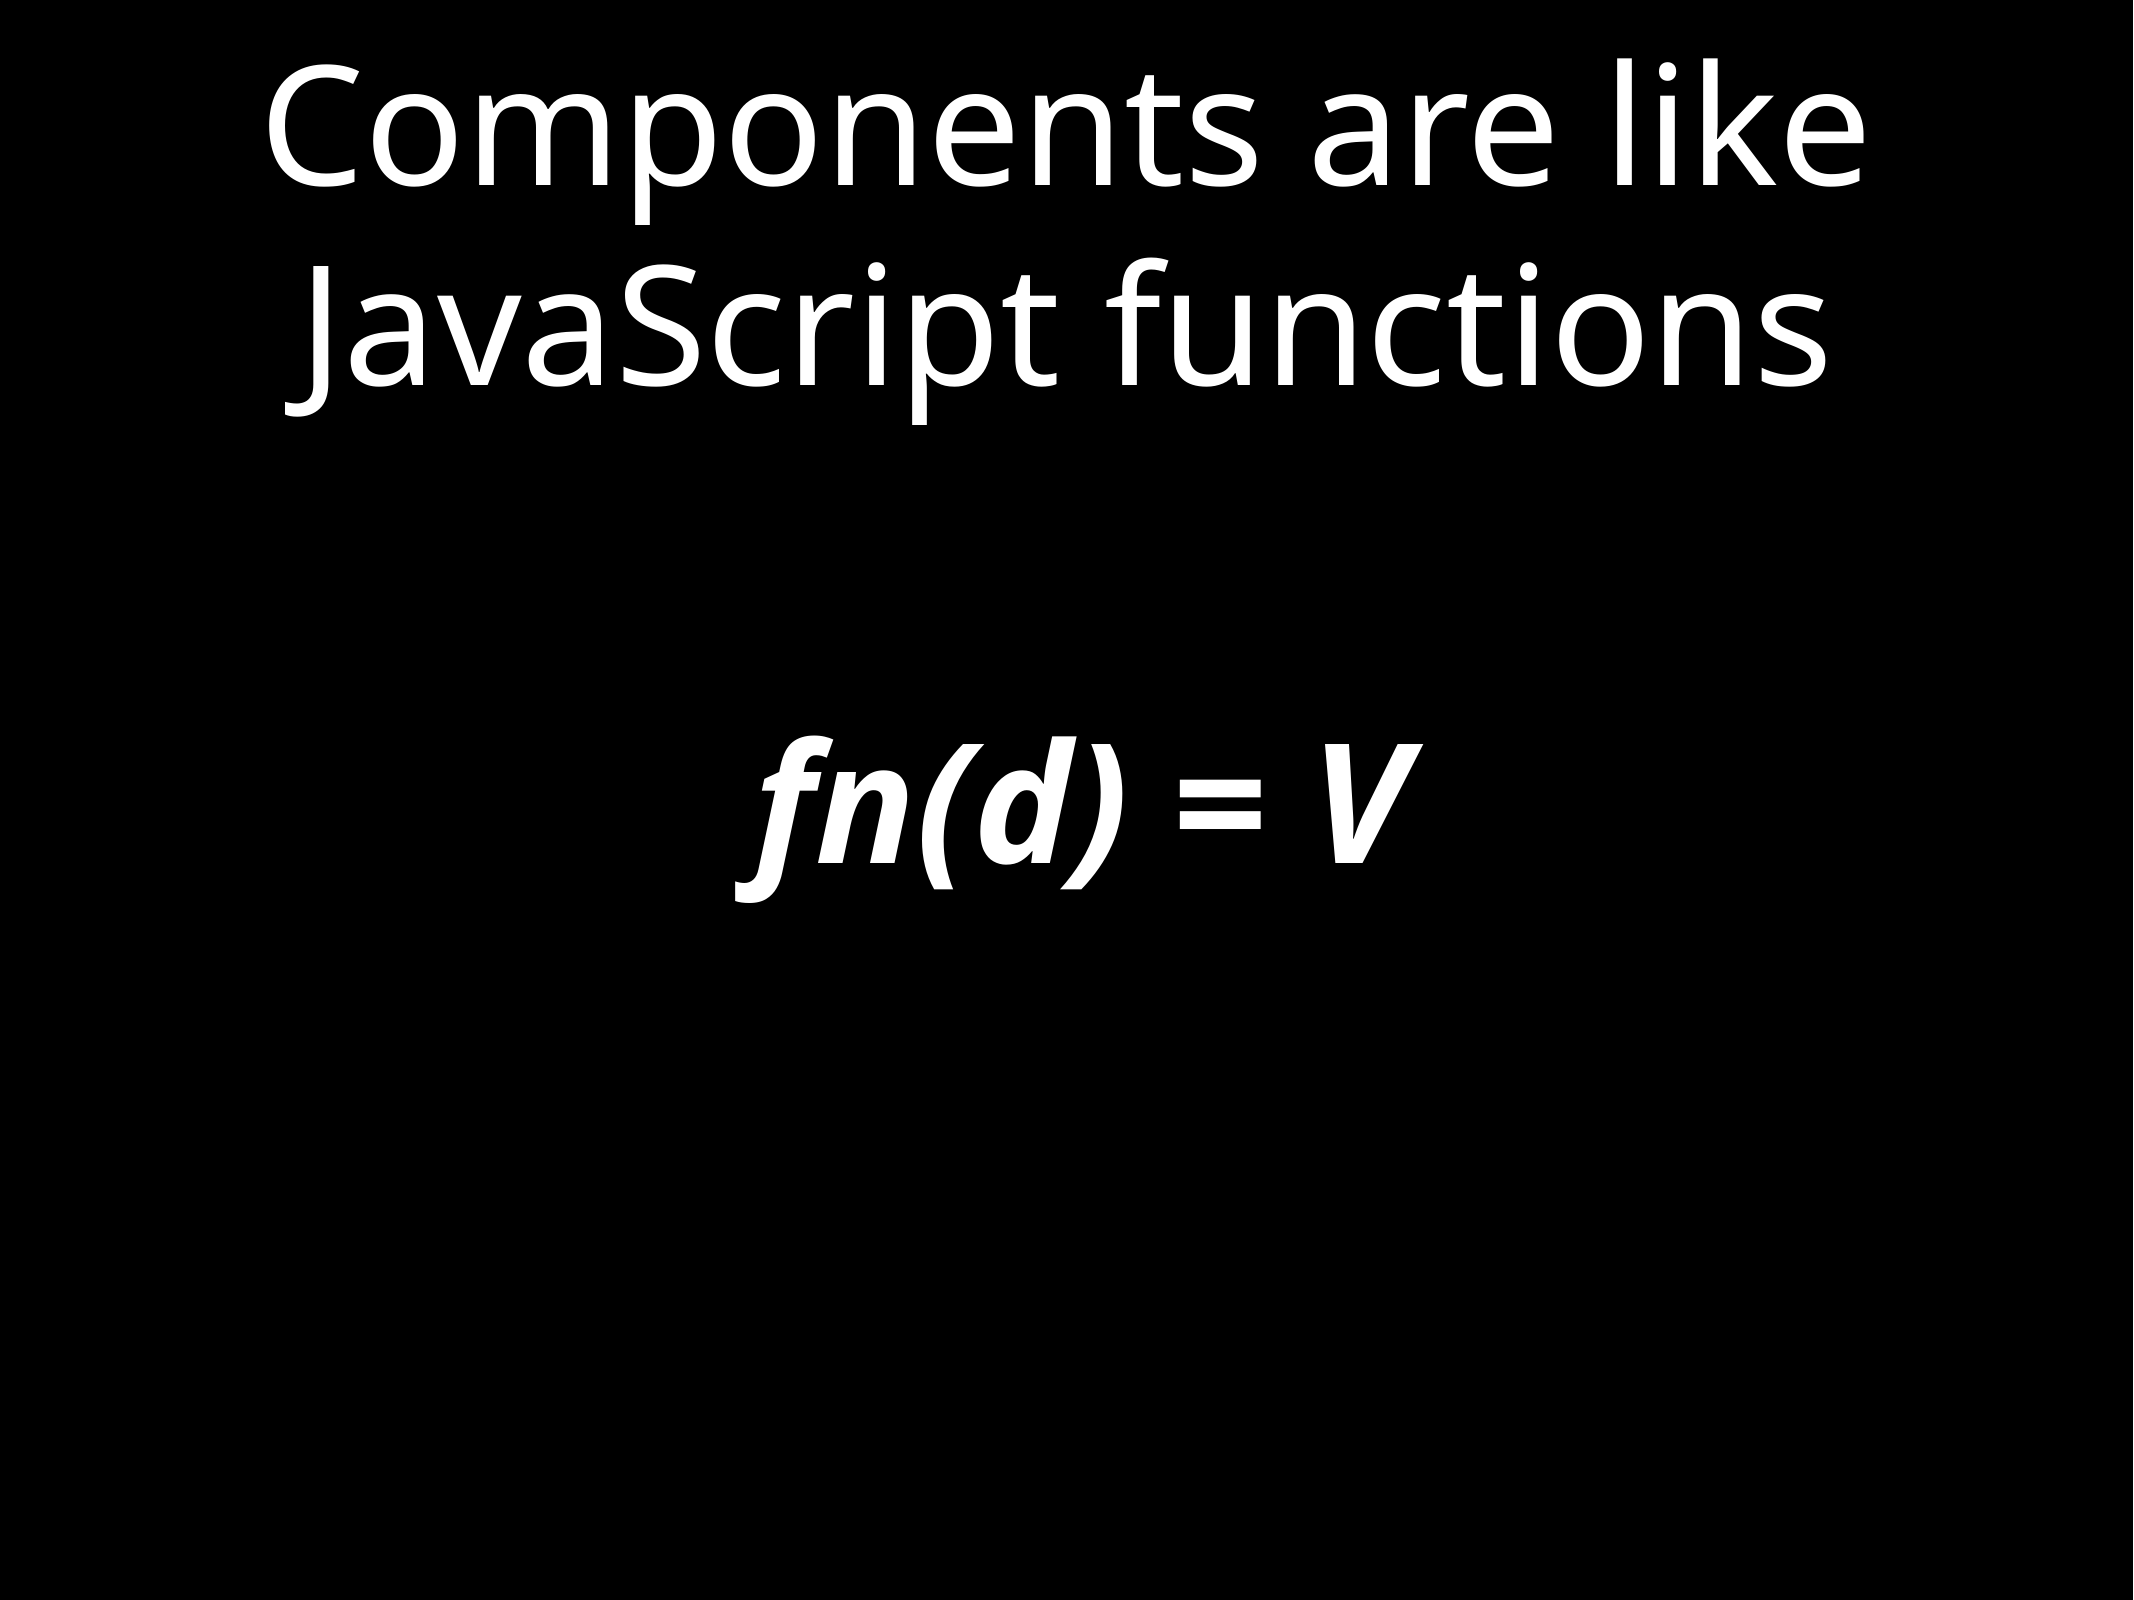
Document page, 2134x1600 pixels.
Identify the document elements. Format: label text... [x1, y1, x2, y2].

list fn(d) = V [156, 425, 1978, 1457]
title Components are like JavaScript functions [156, 41, 1978, 396]
